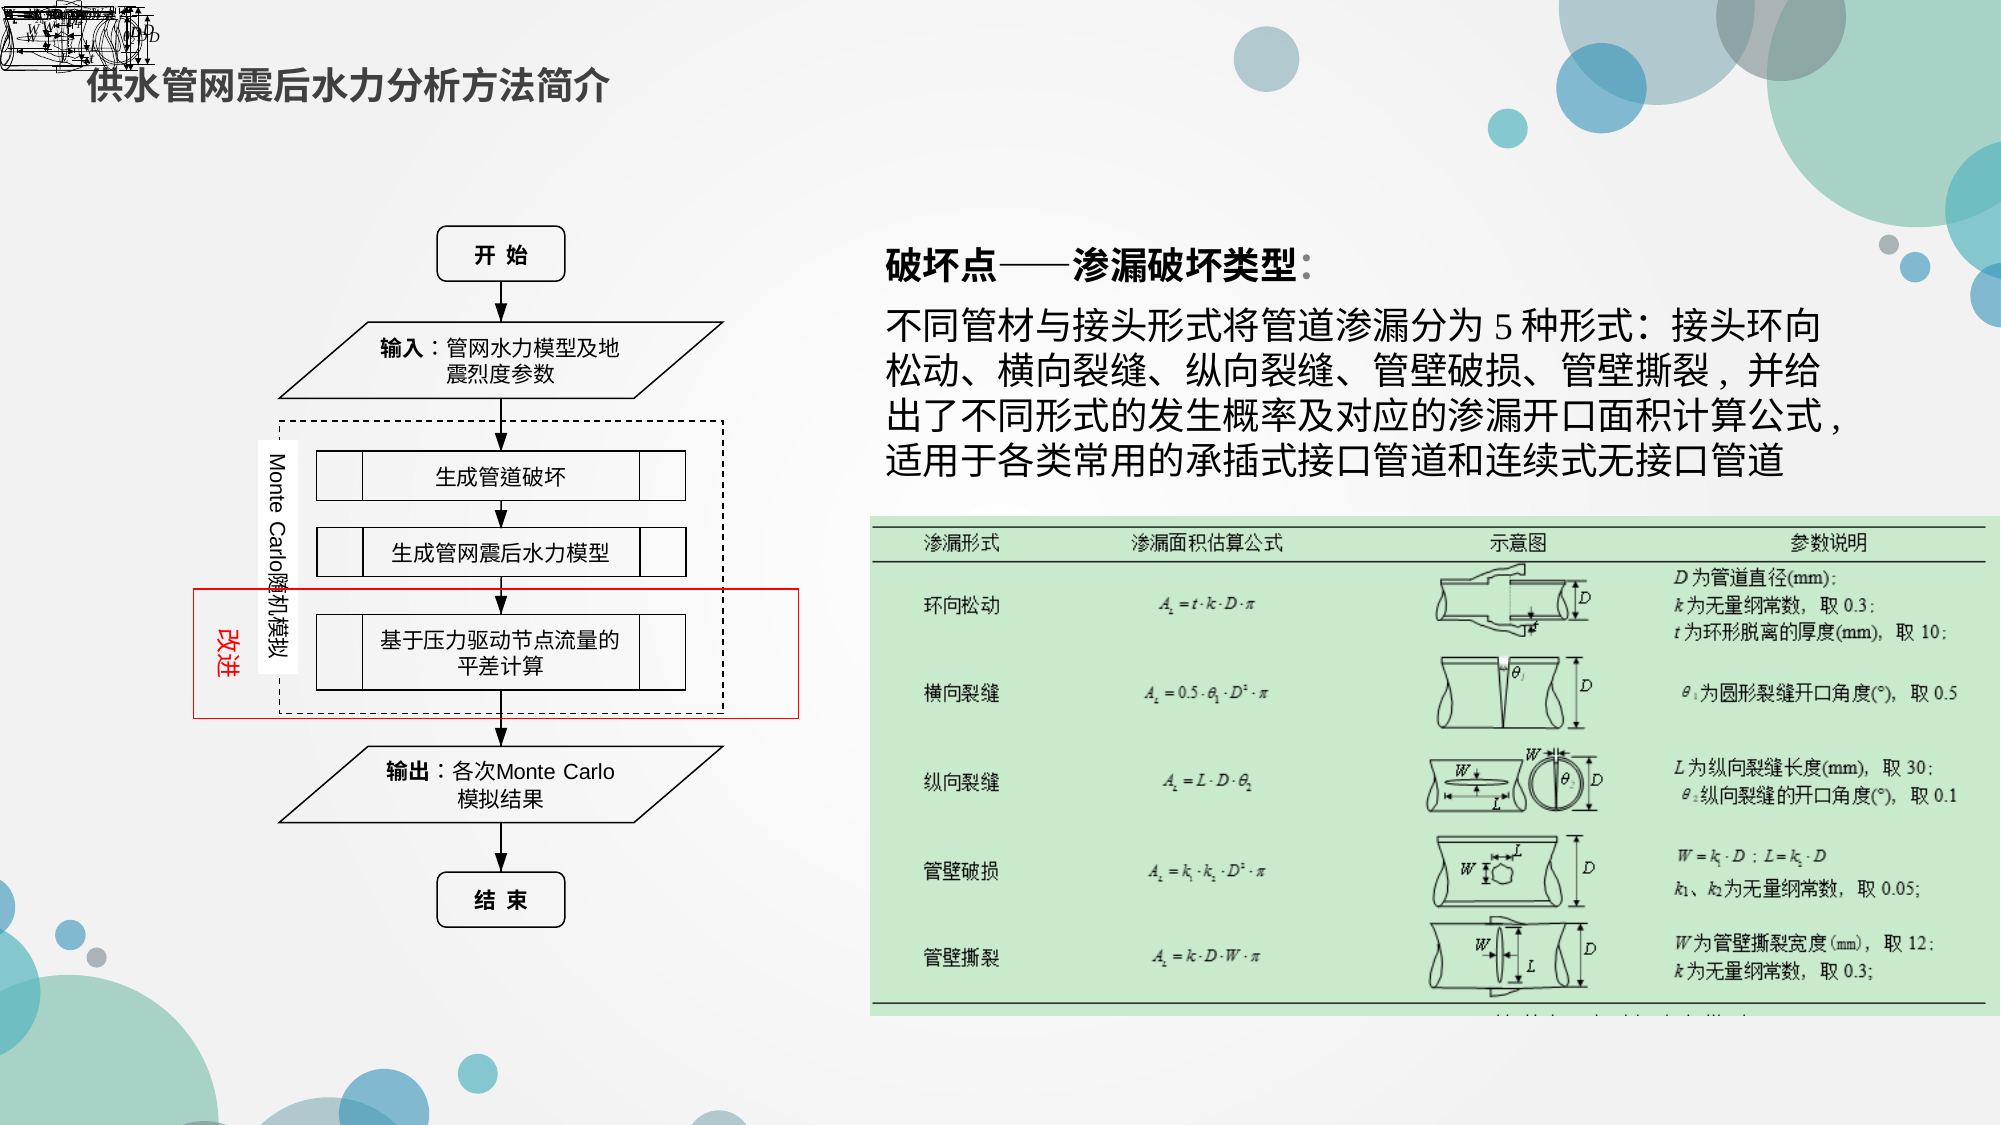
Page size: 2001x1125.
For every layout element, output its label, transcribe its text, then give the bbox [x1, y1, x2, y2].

list 供水管网震后水力分析方法简介 [71, 41, 675, 108]
picture [0, 0, 169, 77]
text_box [193, 588, 249, 614]
text_box [193, 680, 249, 720]
text_box 改进 [191, 614, 249, 680]
text_box 破坏点——渗漏破坏类型： [870, 221, 1732, 294]
picture [870, 516, 2000, 1016]
text_box 不同管材与接头形式将管道渗漏分为5种形式：接头环向松动、横向裂缝、纵向裂缝、管壁破损、管壁撕裂, 并给出了不同形式的发生概率及对应的渗漏开口面积计算公式, 适用于各类常用的承插式接口管道和连续式无接口管道 [870, 294, 1871, 490]
picture [249, 223, 727, 930]
text_box [727, 588, 799, 720]
